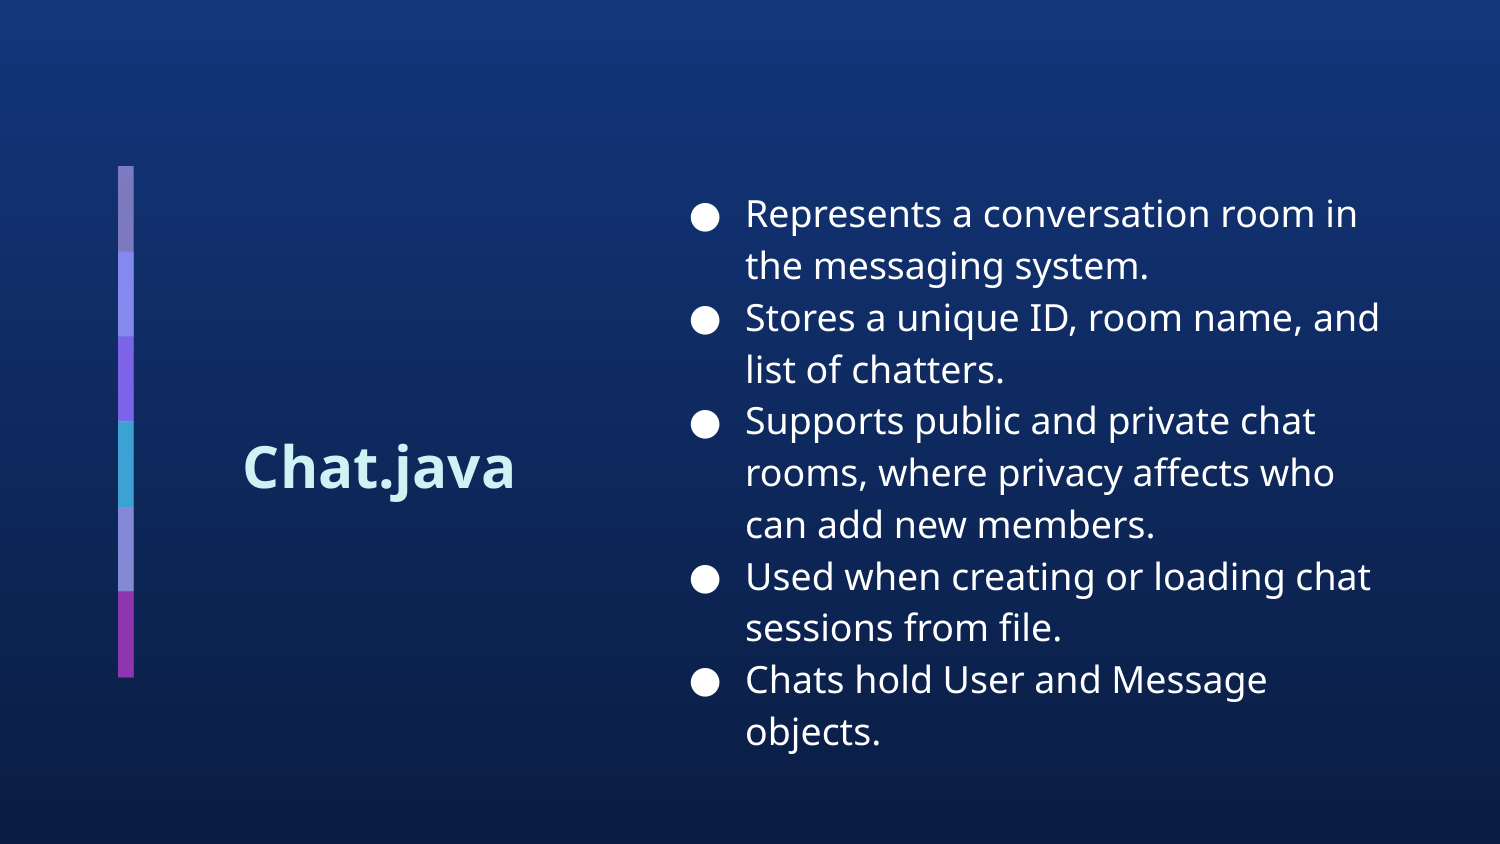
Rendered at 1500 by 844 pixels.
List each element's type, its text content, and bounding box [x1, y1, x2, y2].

list Represents a conversation room in the messaging system. Stores a unique ID, room name, and list of chatters. Supports public and private chat rooms, where privacy affects who can add new members. Used when creating or loading chat sessions from file. Chats hold User and Message objects. [655, 168, 1414, 750]
title Chat.java [91, 198, 655, 516]
